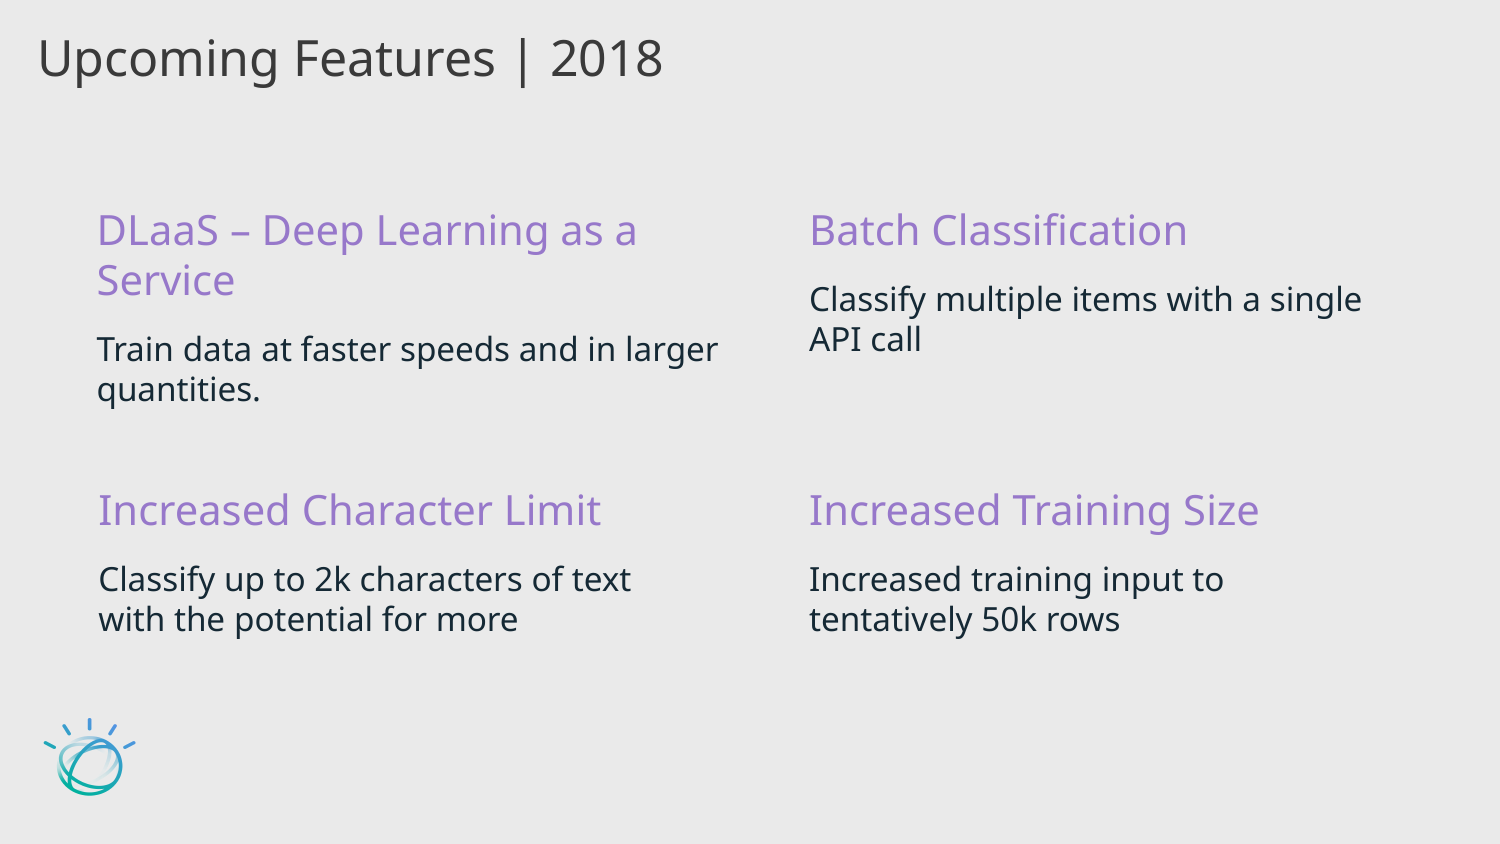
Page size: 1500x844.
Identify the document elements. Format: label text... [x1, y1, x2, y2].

title Upcoming Features | 2018 [37, 33, 890, 95]
text_box Increased Character Limit Classify up to 2k characters of text with the potential for more [83, 475, 715, 646]
text_box Increased Training Size Increased training input to tentatively 50k rows [794, 475, 1380, 646]
text_box Batch Classification Classify multiple items with a single API call [794, 196, 1398, 366]
picture [20, 697, 160, 825]
text_box DLaaS – Deep Learning as a Service Train data at faster speeds and in larger quantities. [81, 196, 779, 416]
